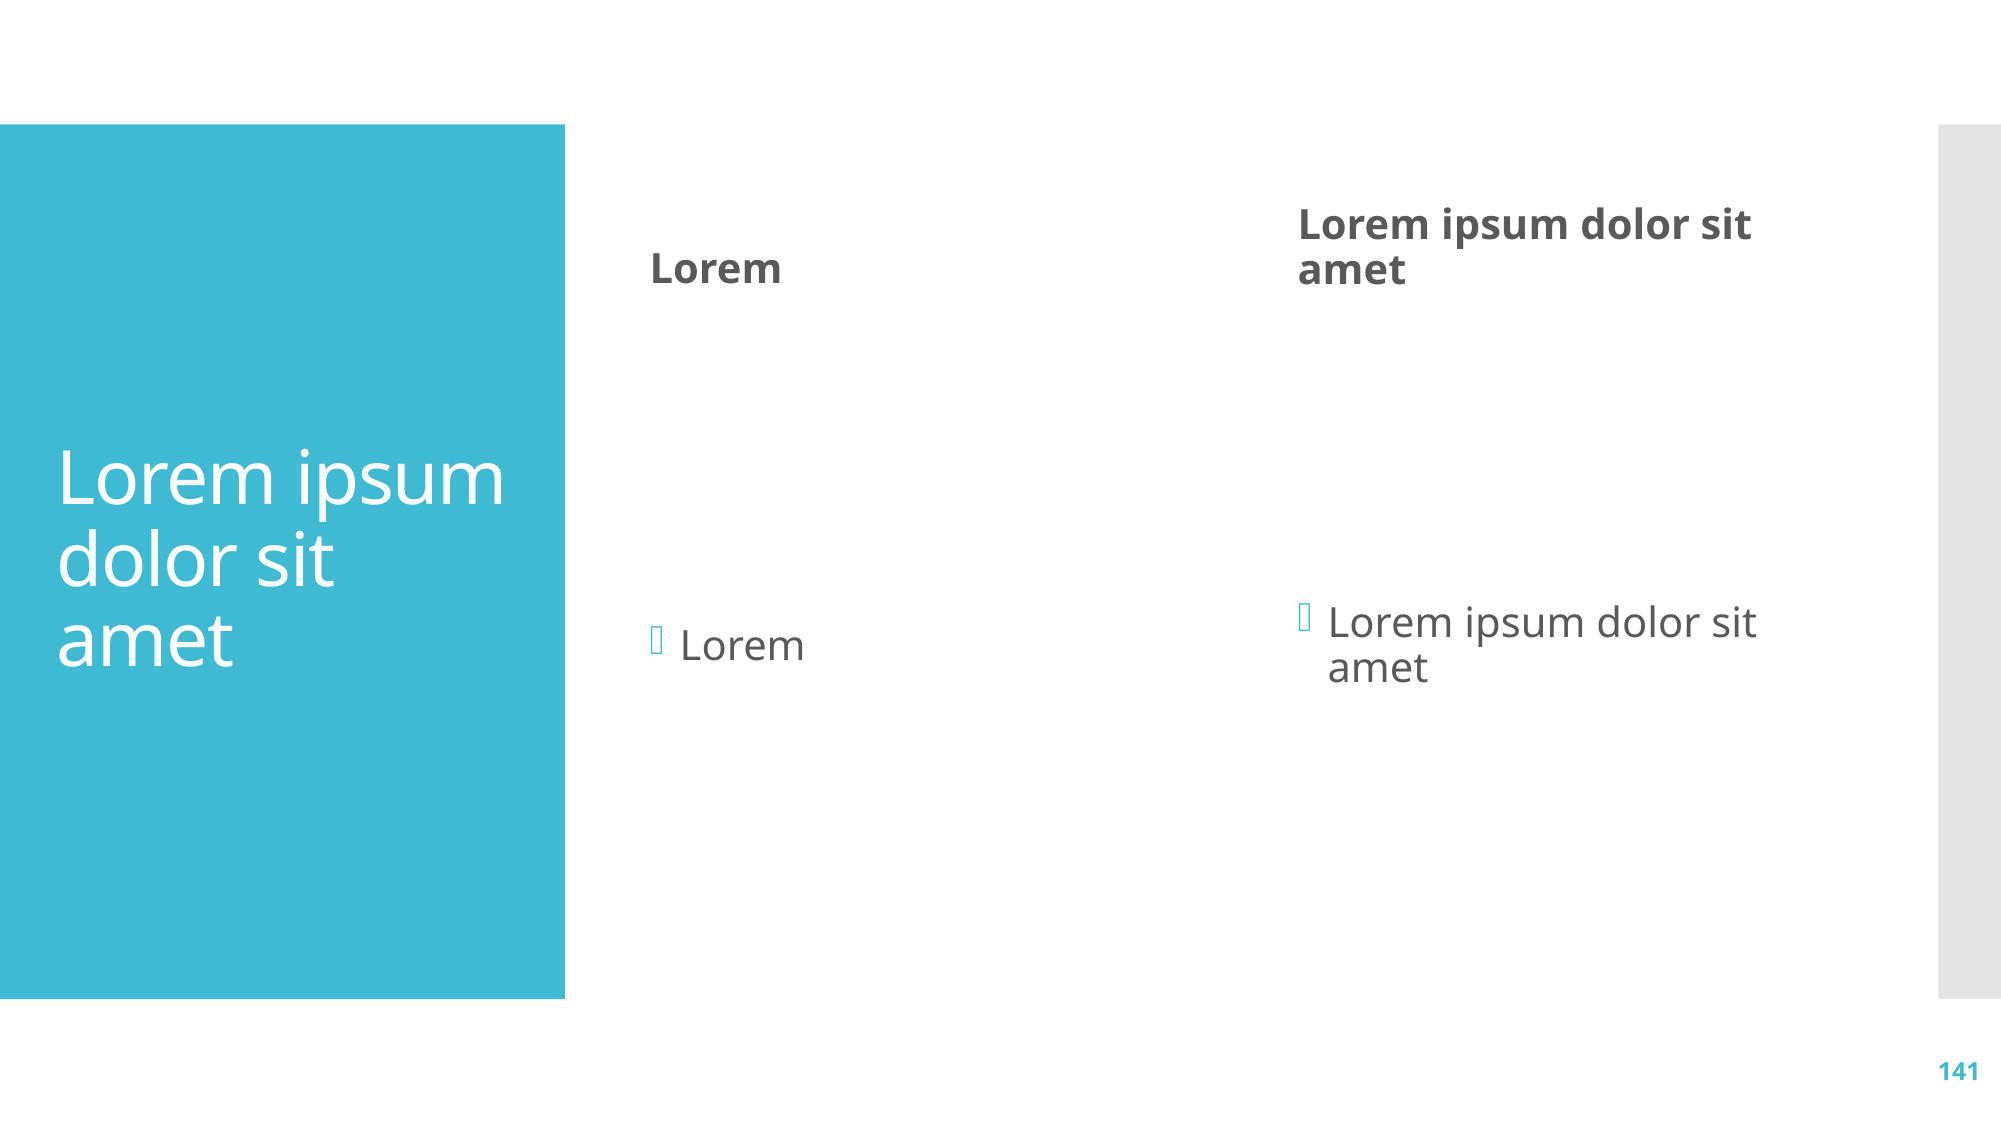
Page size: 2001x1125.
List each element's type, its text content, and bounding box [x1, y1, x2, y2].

list Lorem [634, 316, 1205, 977]
list Lorem [634, 167, 1205, 301]
slide_number 141 [1744, 1042, 1996, 1103]
title Lorem ipsum dolor sit amet [41, 184, 525, 940]
list Lorem ipsum dolor sit amet [1282, 167, 1853, 302]
list Lorem ipsum dolor sit amet [1282, 316, 1853, 977]
